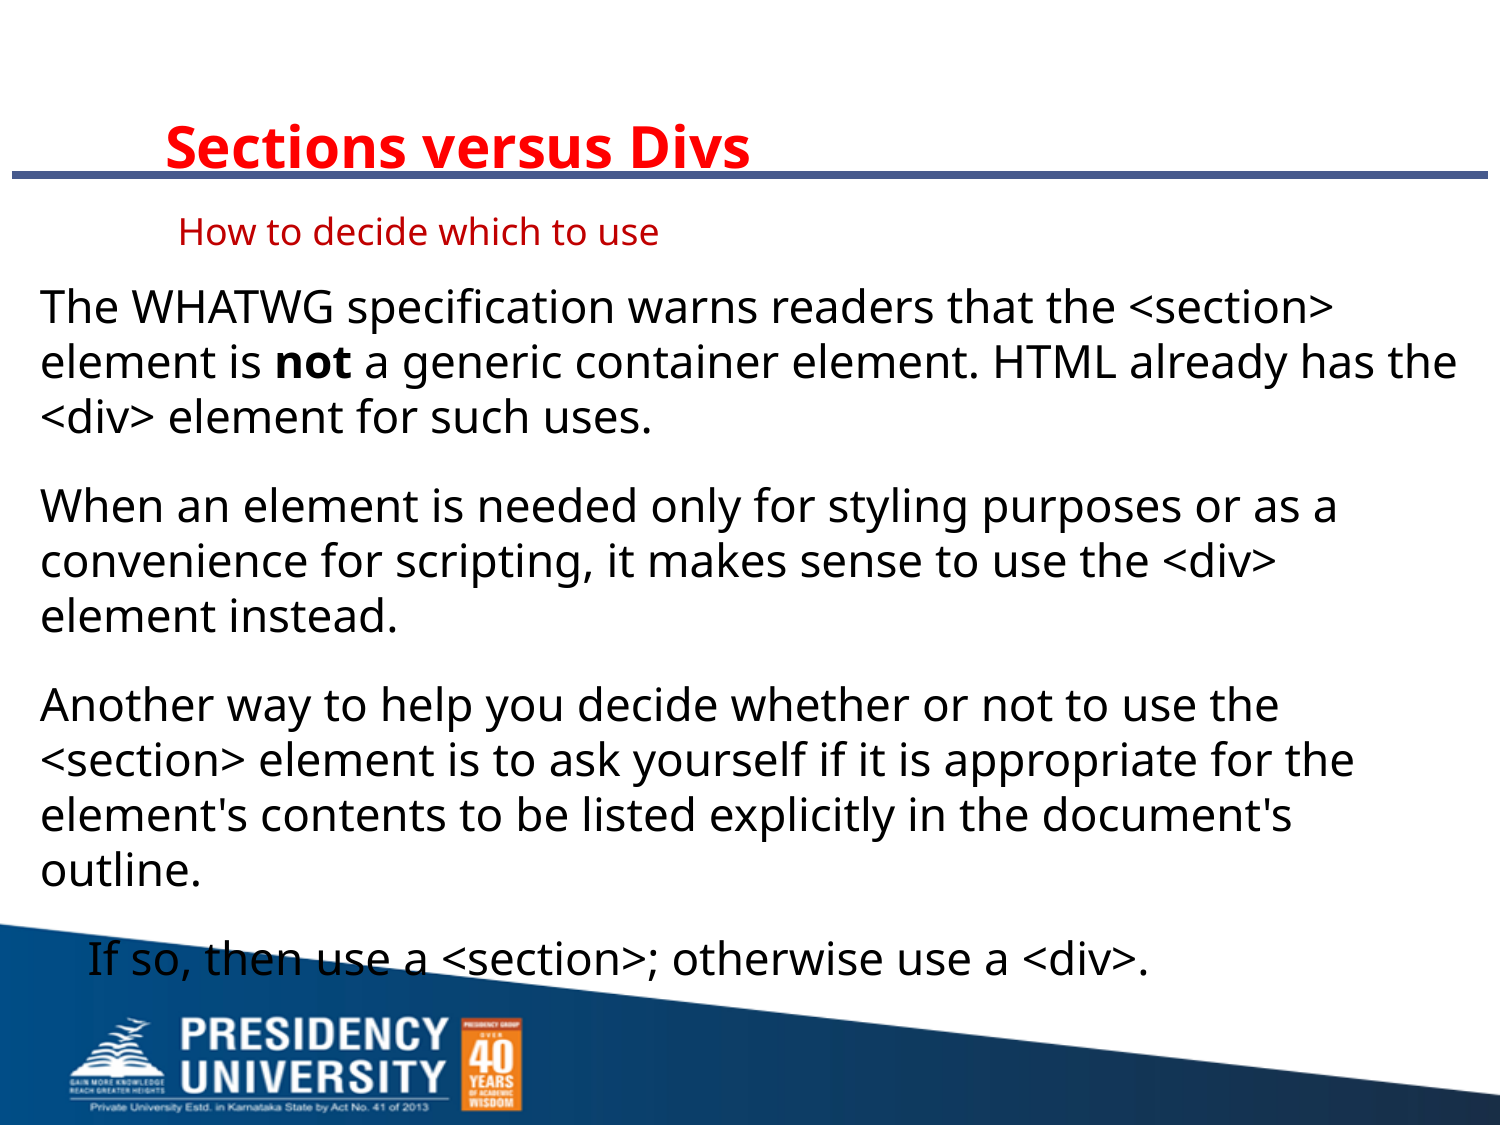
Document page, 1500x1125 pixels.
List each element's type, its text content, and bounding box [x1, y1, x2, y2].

list How to decide which to use [162, 200, 1213, 250]
list The WHATWG specification warns readers that the <section> element is not a generic container element. HTML already has the <div> element for such uses. When an element is needed only for styling purposes or as a convenience for scripting, it makes sense to use the <div> element instead. Another way to help you decide whether or not to use the <section> element is to ask yourself if it is appropriate for the element's contents to be listed explicitly in the document's outline. If so, then use a <section>; otherwise use a <div>. [24, 270, 1475, 1013]
picture [0, 921, 1500, 1125]
title Sections versus Divs [150, 20, 1425, 188]
